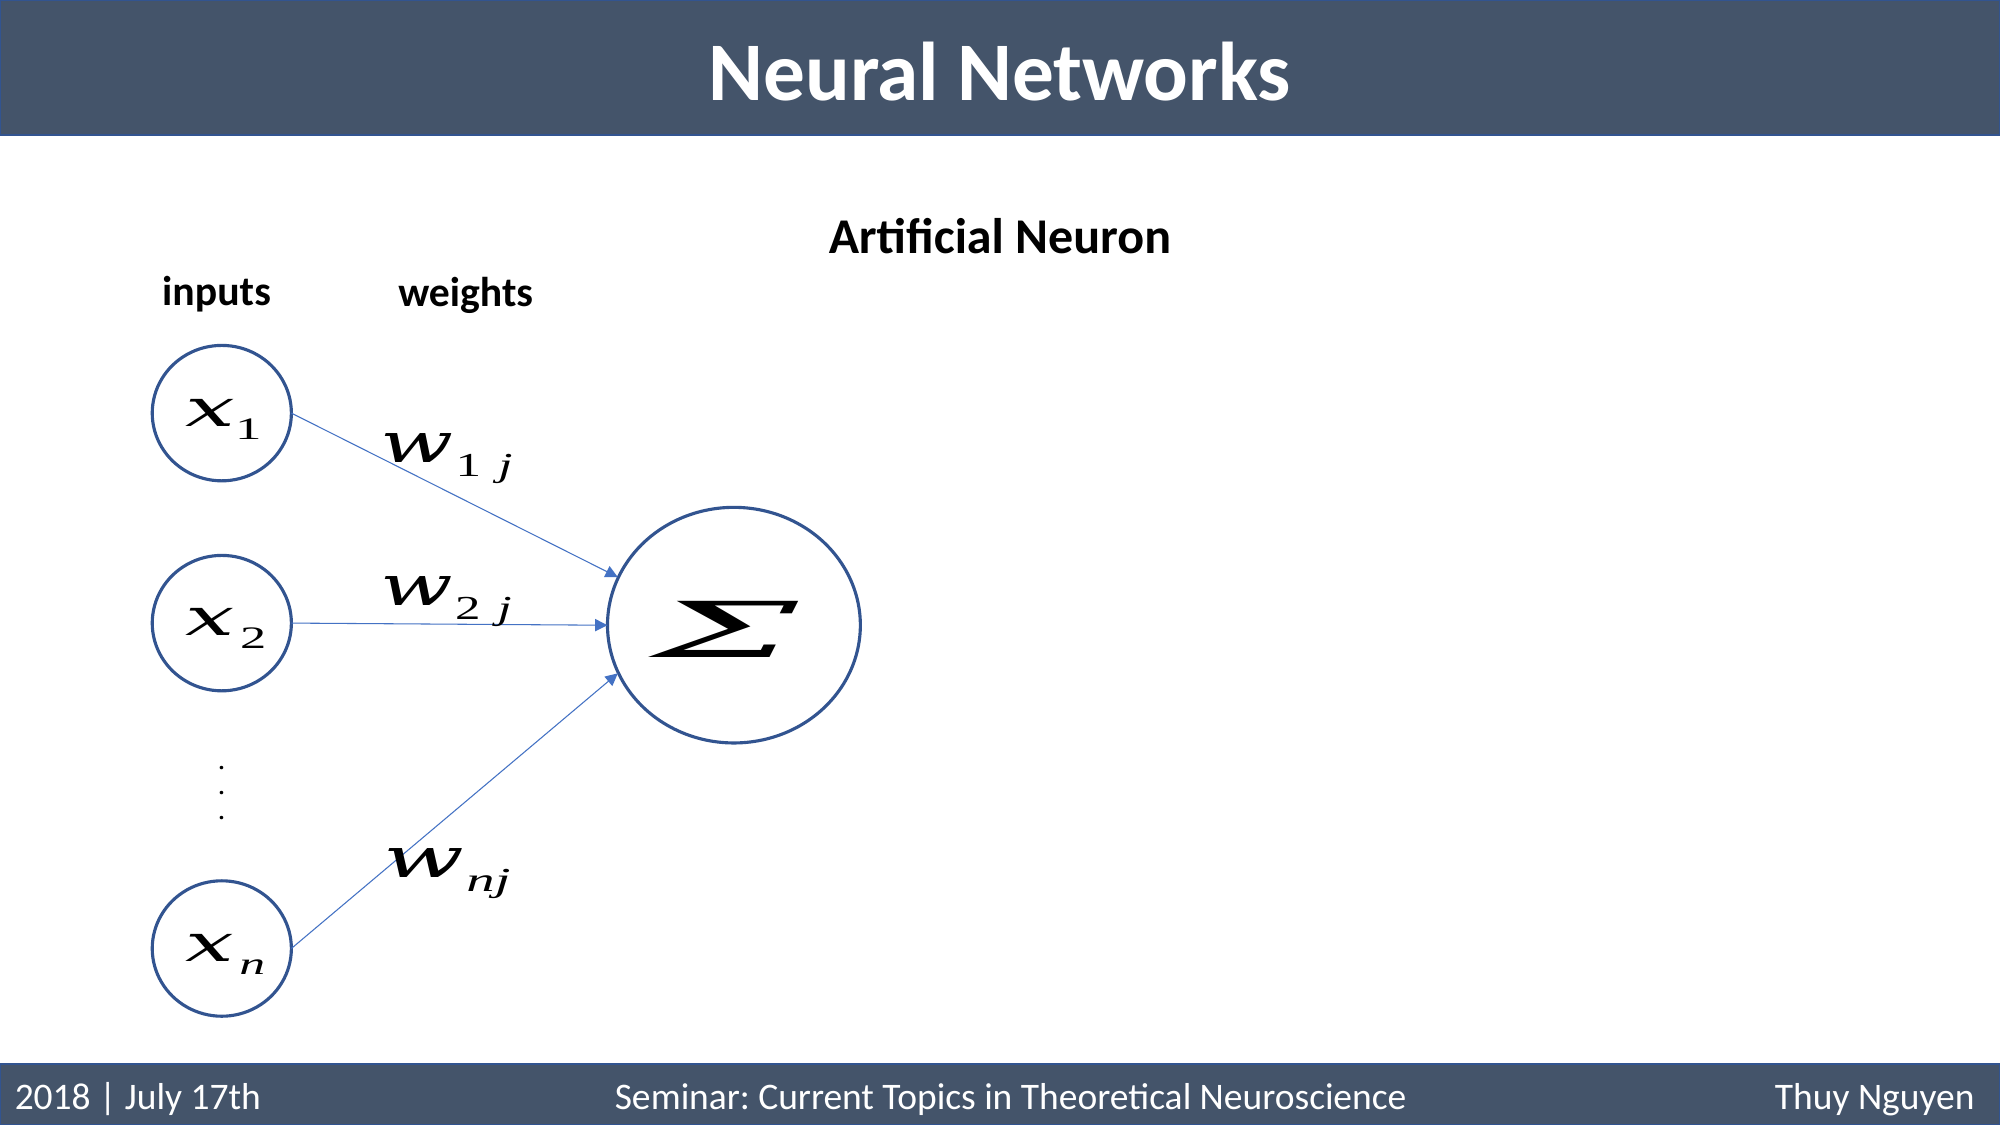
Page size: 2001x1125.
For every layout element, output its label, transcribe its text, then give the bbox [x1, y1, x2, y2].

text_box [291, 413, 618, 578]
text_box [151, 554, 293, 692]
text_box [606, 506, 862, 745]
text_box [291, 673, 618, 949]
text_box . . . [184, 741, 259, 832]
text_box [0, 0, 2000, 136]
text_box [151, 879, 293, 1018]
text_box weights [383, 257, 672, 323]
text_box Artificial Neuron [568, 196, 1432, 271]
text_box 2018 | July 17th Seminar: Current Topics in Theoretical Neuroscience Thuy Nguyen [0, 1064, 2000, 1125]
text_box [151, 344, 293, 482]
text_box Neural Networks [221, 9, 1778, 125]
text_box inputs [147, 256, 436, 322]
